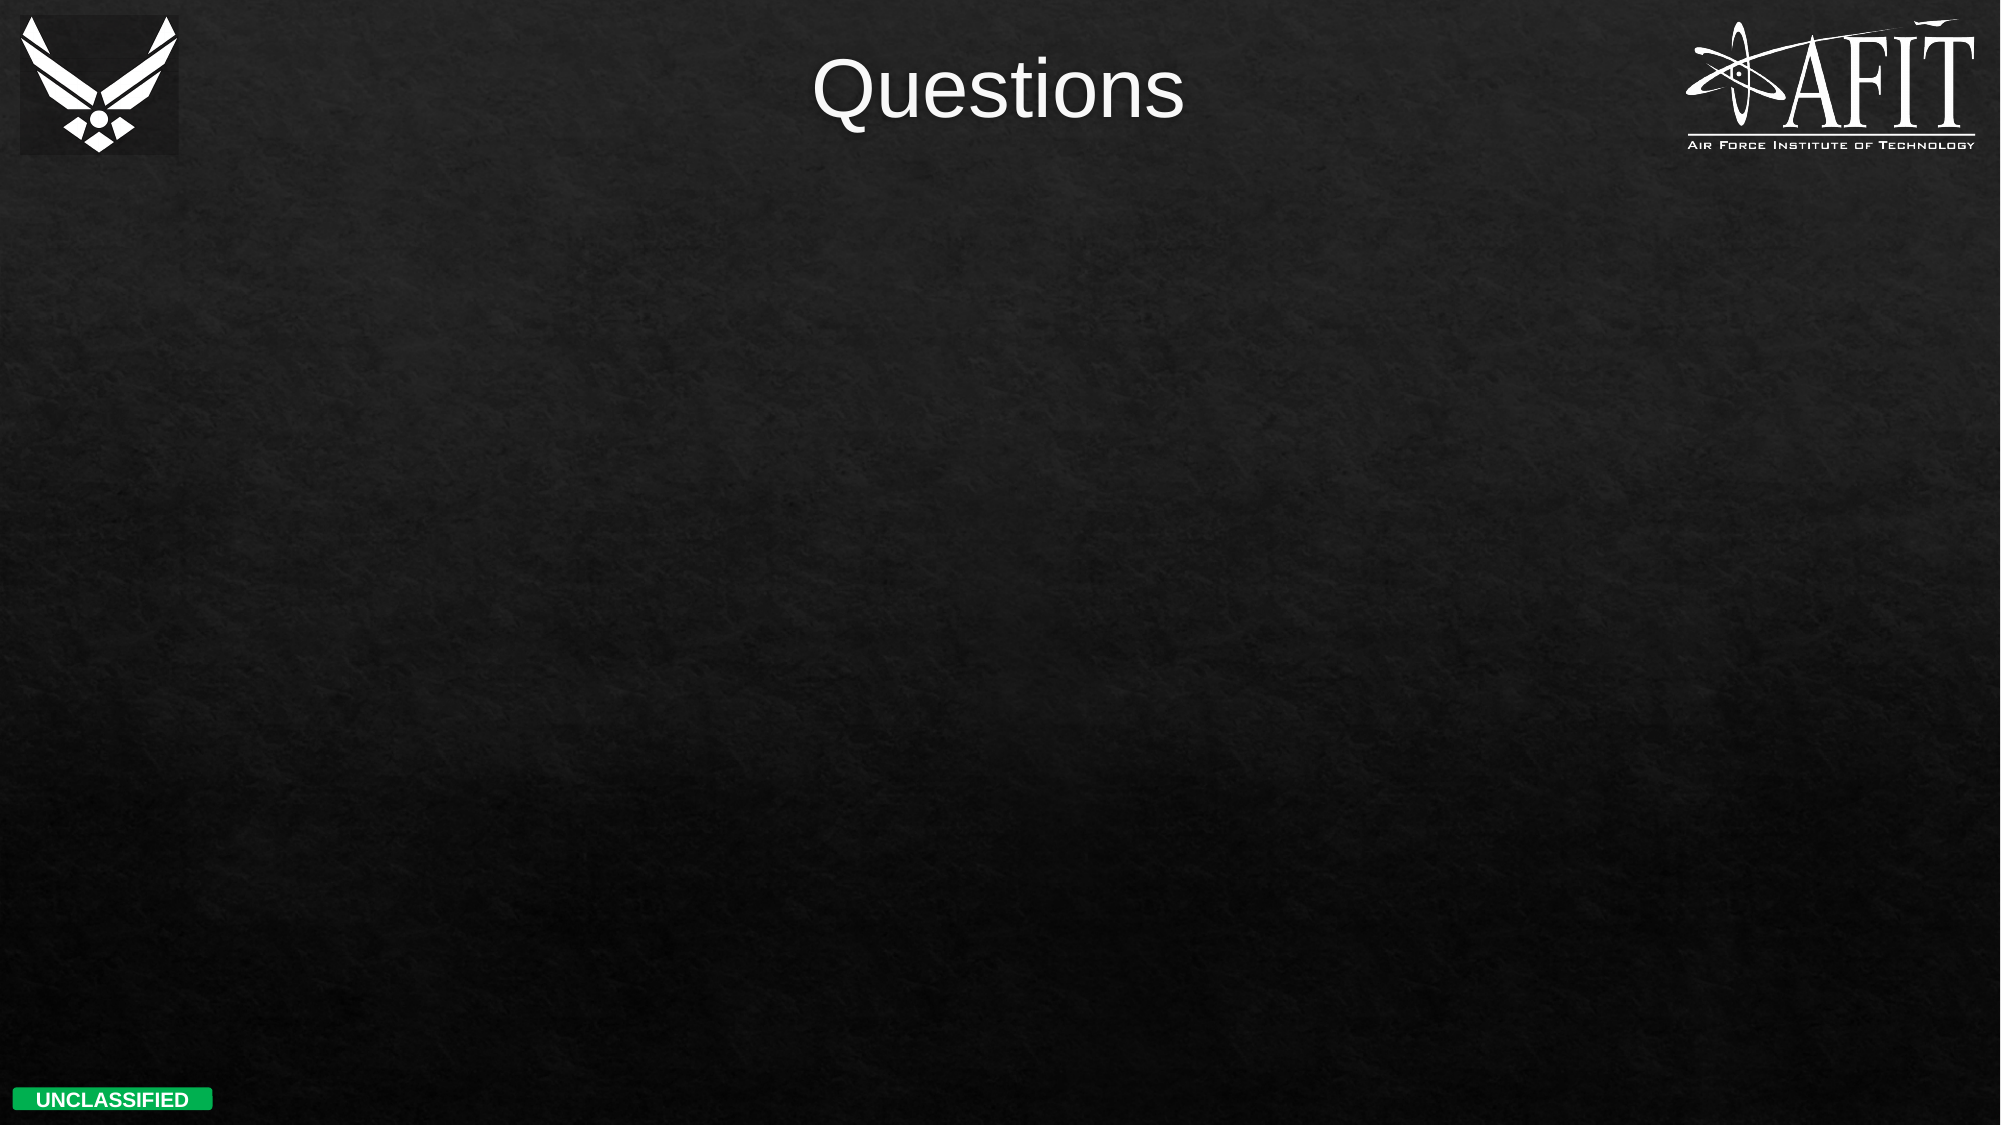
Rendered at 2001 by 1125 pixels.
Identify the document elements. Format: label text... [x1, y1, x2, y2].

title Questions [149, 4, 1849, 164]
picture [20, 15, 149, 155]
picture [1849, 15, 1980, 155]
